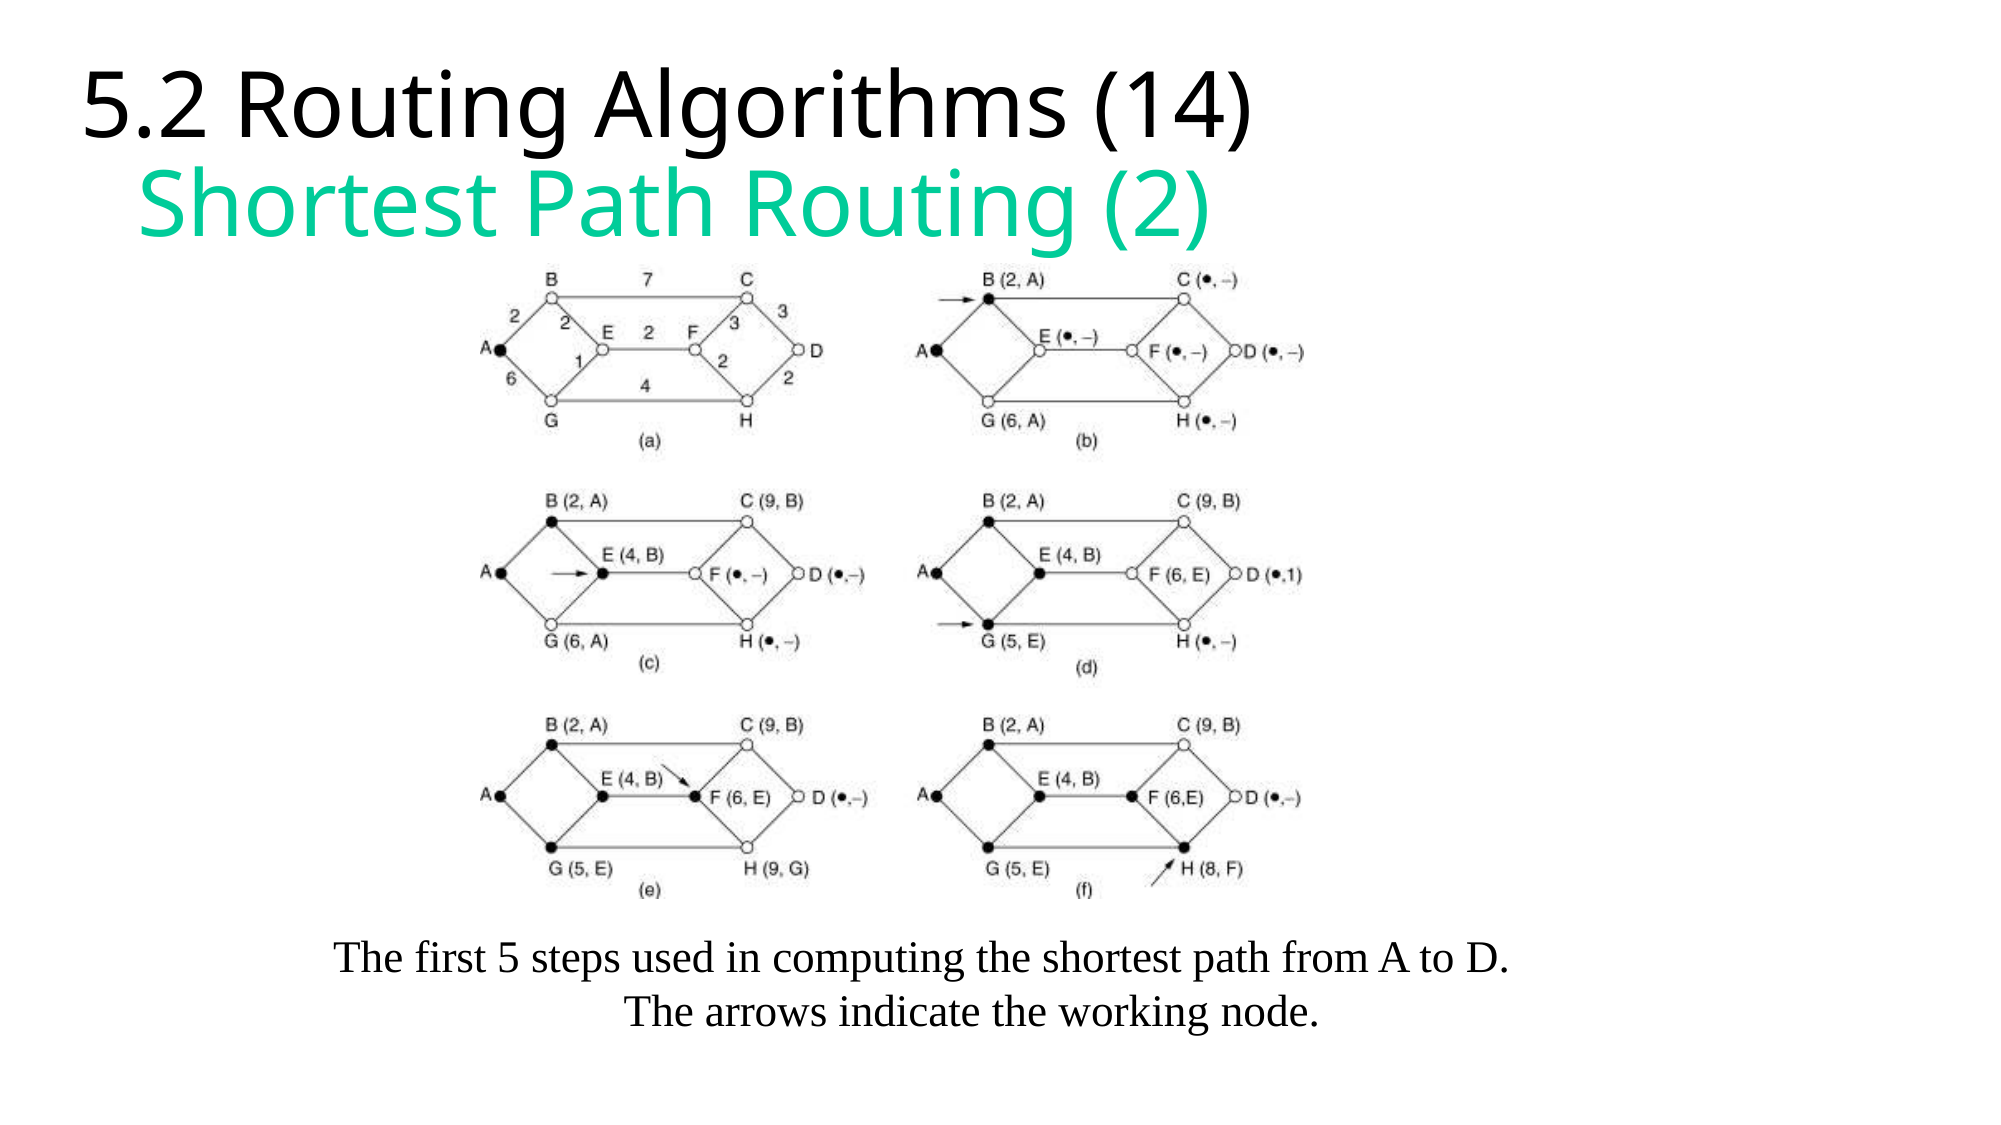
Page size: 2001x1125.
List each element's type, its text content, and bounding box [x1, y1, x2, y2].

text_box The first 5 steps used in computing the shortest path from A to D. The arrows indicate the working node. [331, 923, 1526, 1036]
text_box [480, 263, 1304, 900]
title 5.2 Routing Algorithms (14) Shortest Path Routing (2) [58, 41, 1338, 256]
